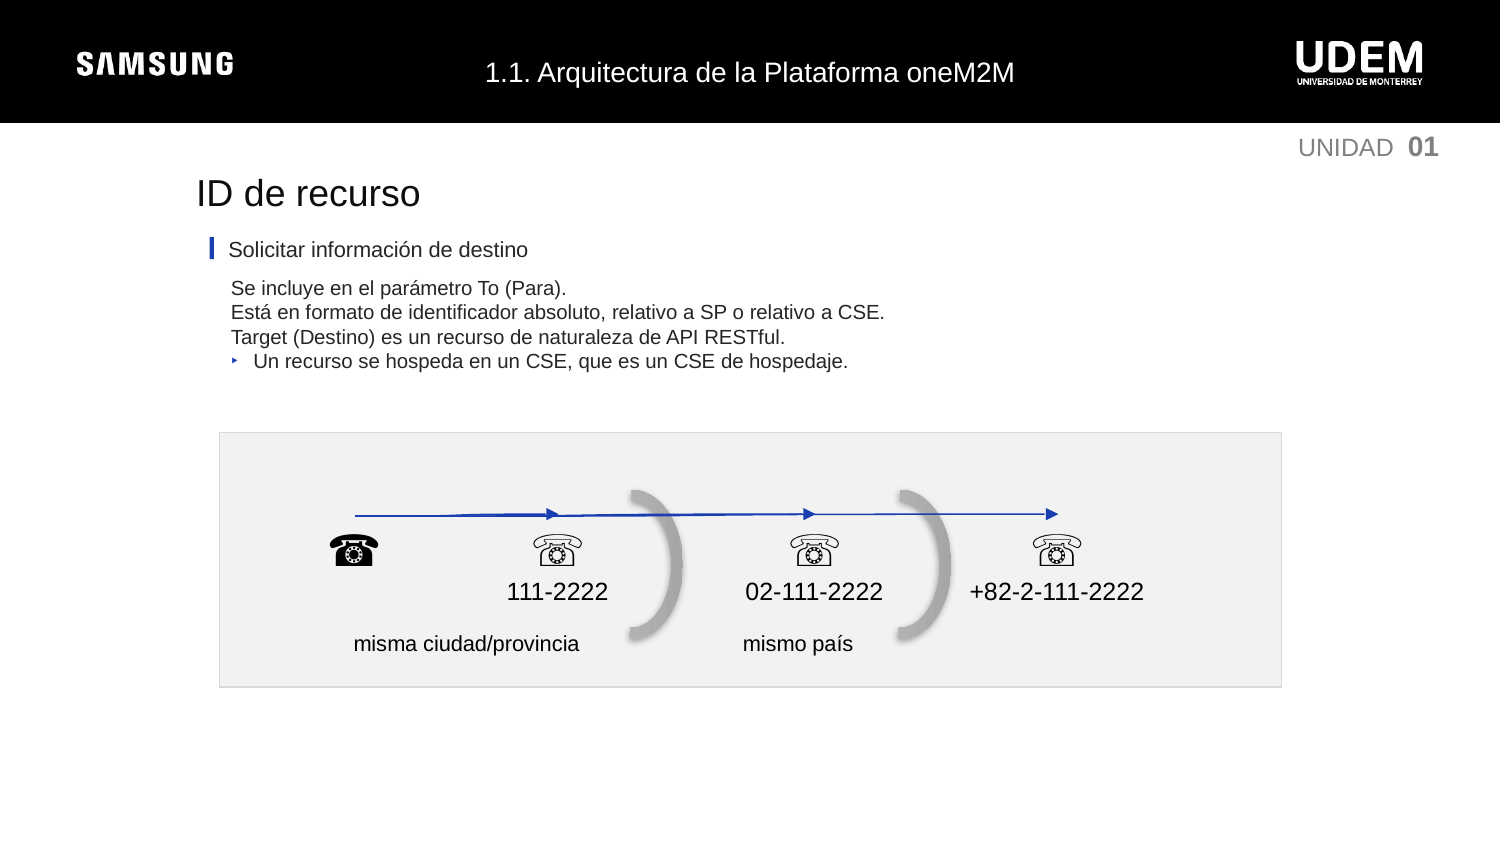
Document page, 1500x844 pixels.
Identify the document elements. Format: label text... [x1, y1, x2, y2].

text_box ID de recurso [195, 168, 1305, 215]
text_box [219, 432, 1282, 688]
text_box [209, 235, 1291, 263]
picture [0, 0, 1500, 844]
text_box 1.1. Arquitectura de la Plataforma oneM2M [279, 54, 1221, 88]
text_box UNIDAD 01 [1289, 127, 1439, 162]
text_box Se incluye en el parámetro To (Para). Está en formato de identificador absoluto, relativo a SP o relativo a CSE. Target (Destino) es un recurso de naturaleza de API RESTful. Un recurso se hospeda en un CSE, que es un CSE de hospedaje. [230, 265, 1294, 382]
